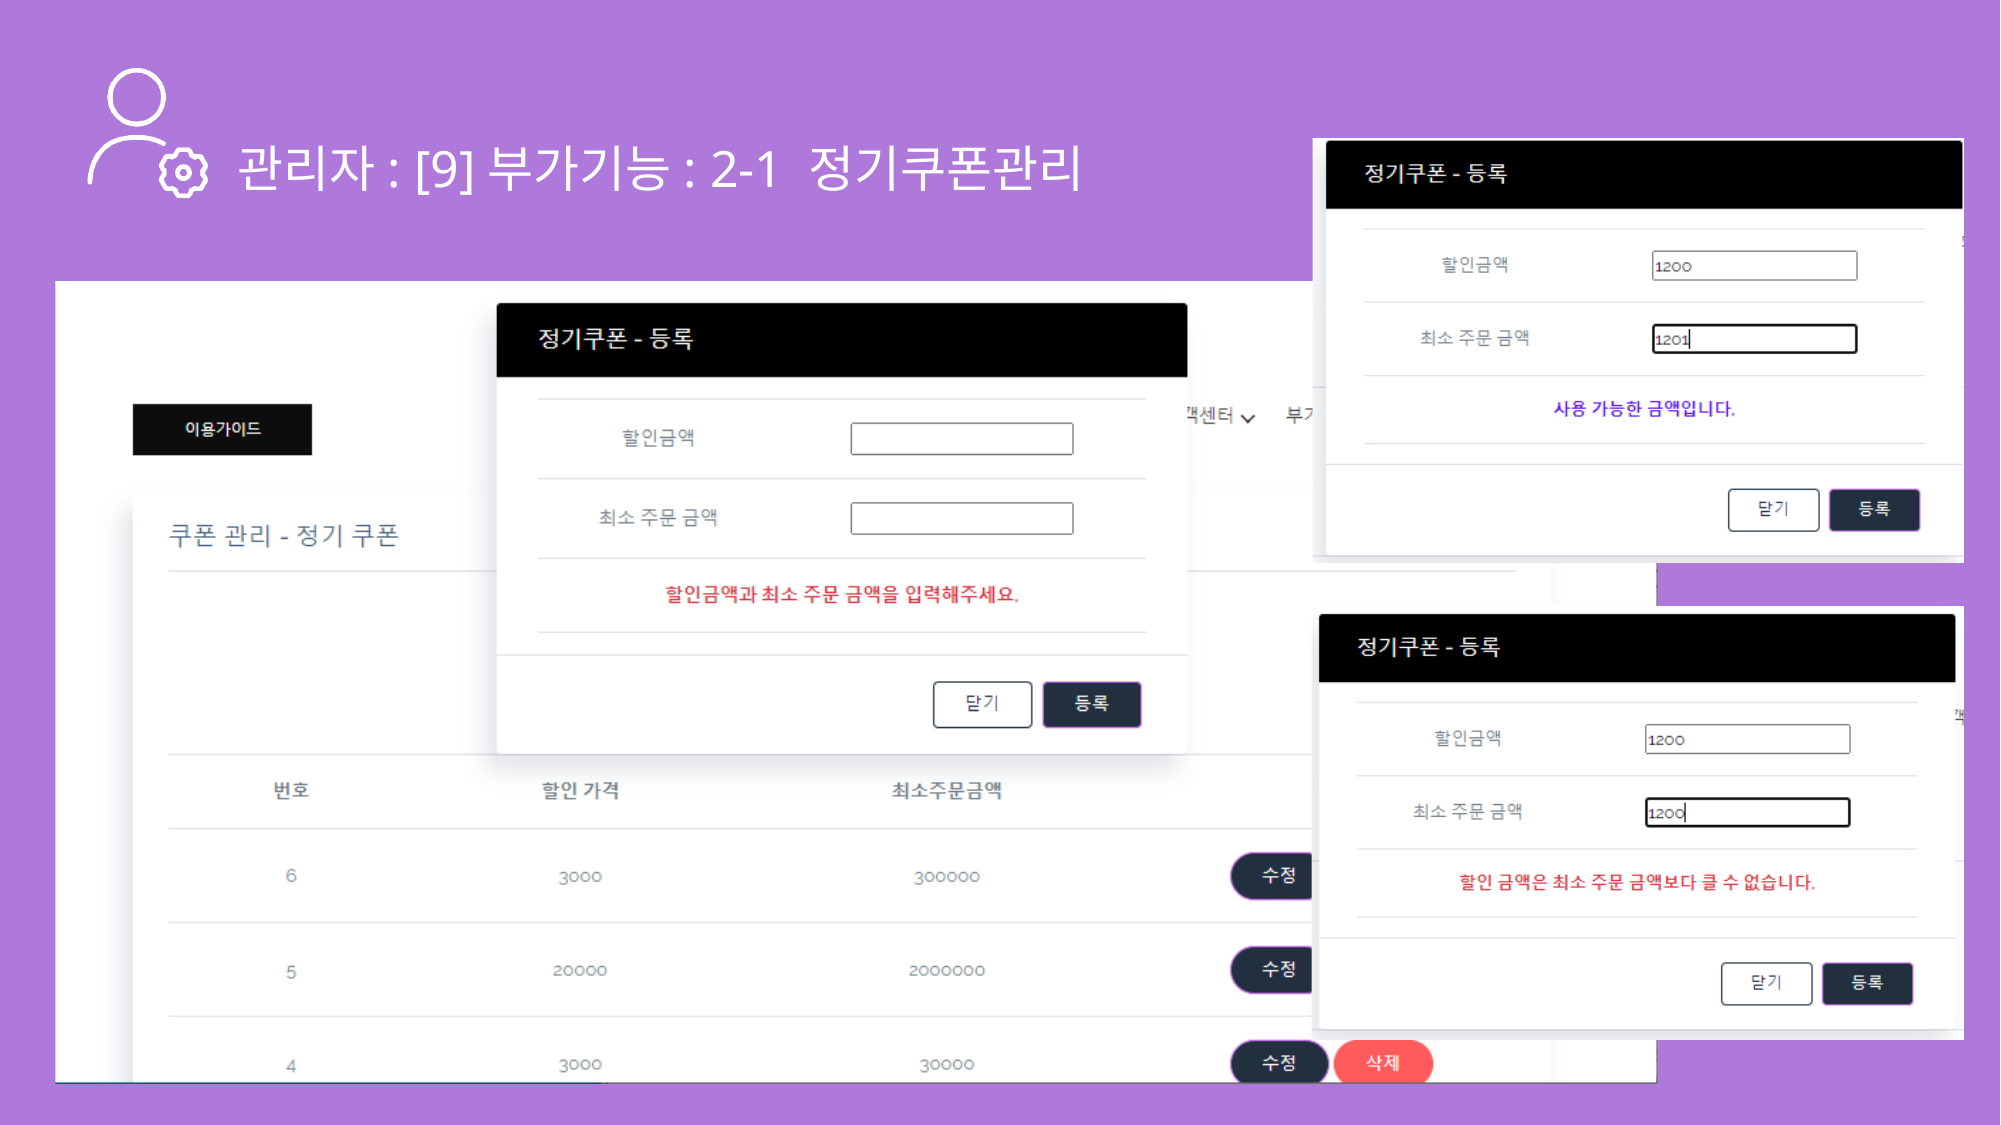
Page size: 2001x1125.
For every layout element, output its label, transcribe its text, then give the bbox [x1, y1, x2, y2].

text_box 관리자: [9]부가기능: 2-1 정기쿠폰관리 [240, 129, 1291, 205]
picture [55, 138, 1965, 1084]
picture [55, 53, 240, 206]
